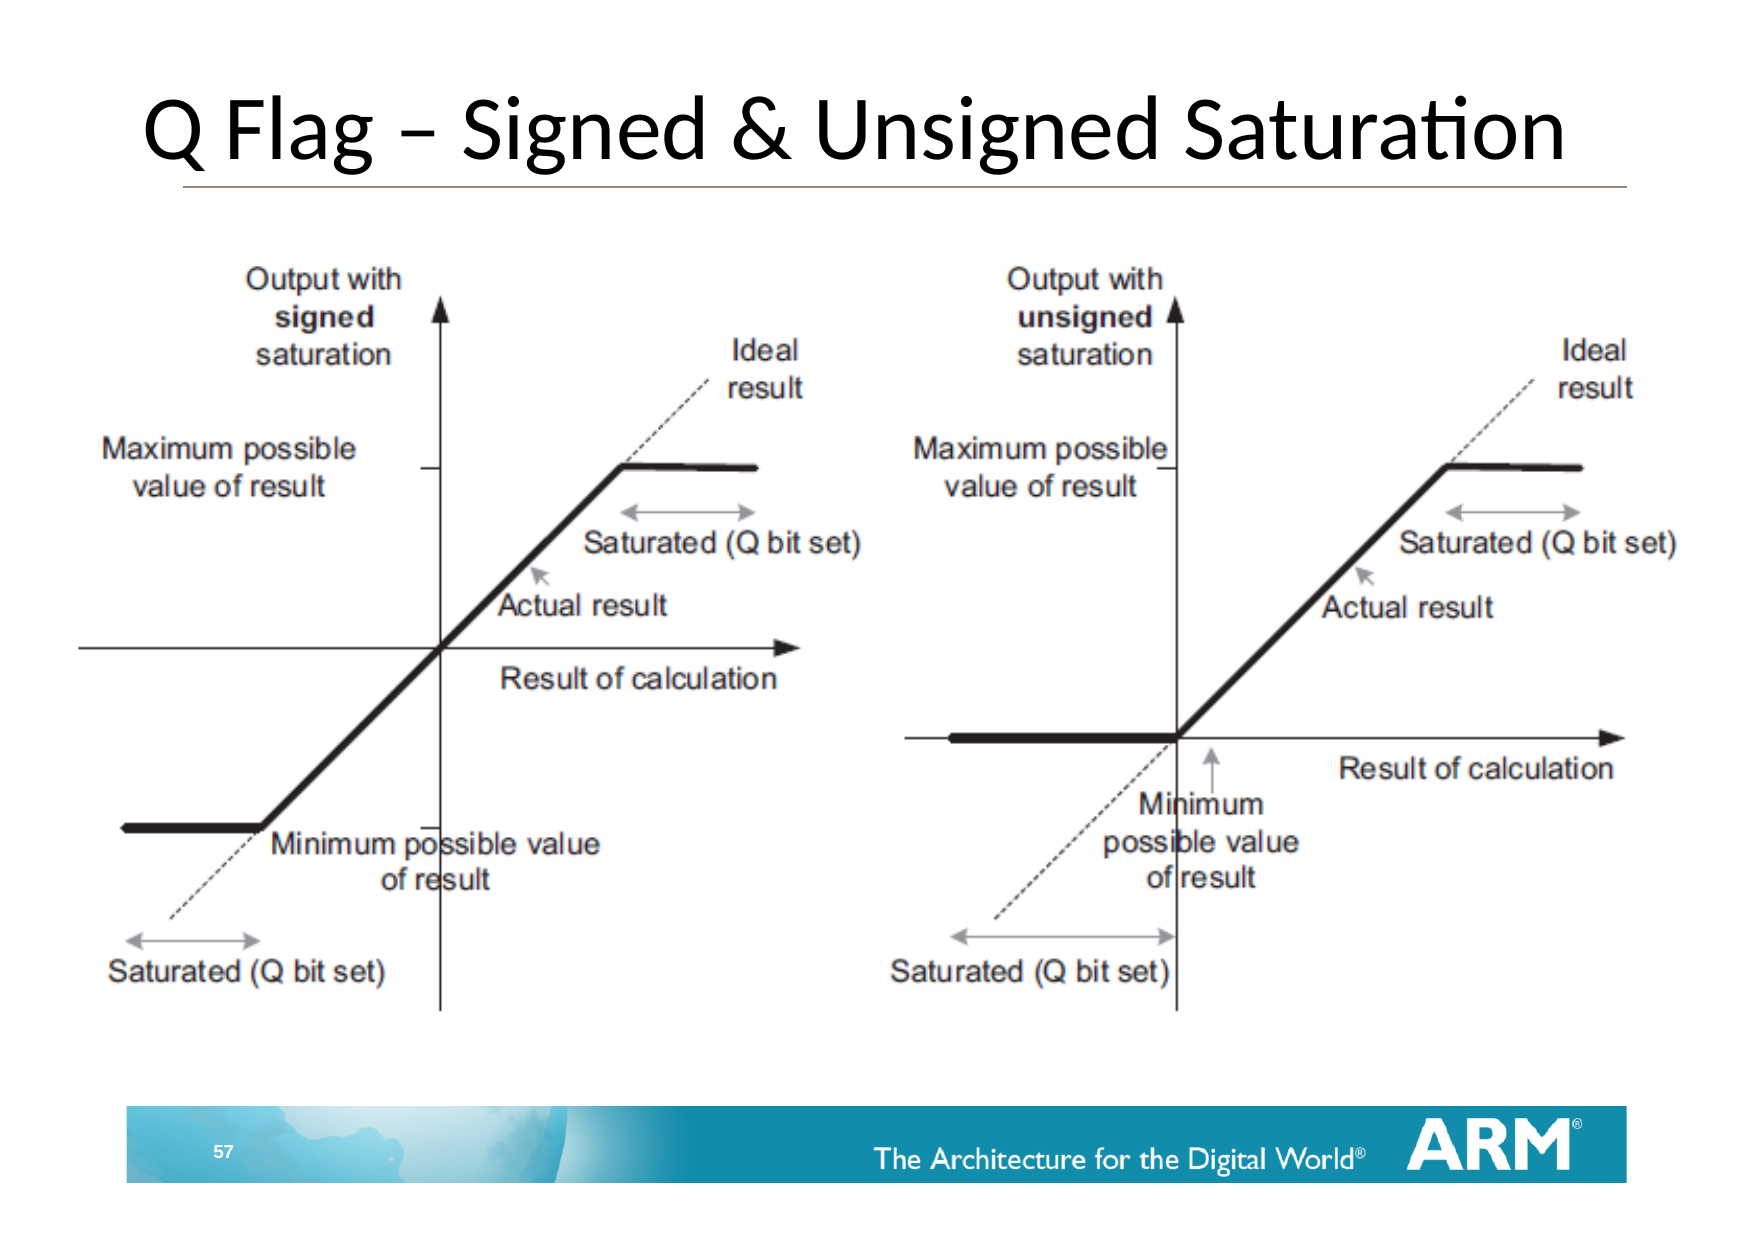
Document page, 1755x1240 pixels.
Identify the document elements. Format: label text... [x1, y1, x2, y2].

picture [126, 1106, 1627, 1183]
picture [56, 221, 1698, 1018]
title Q Flag – Signed & Unsigned Saturation [142, 80, 1581, 172]
slide_number 57 [198, 1139, 287, 1187]
